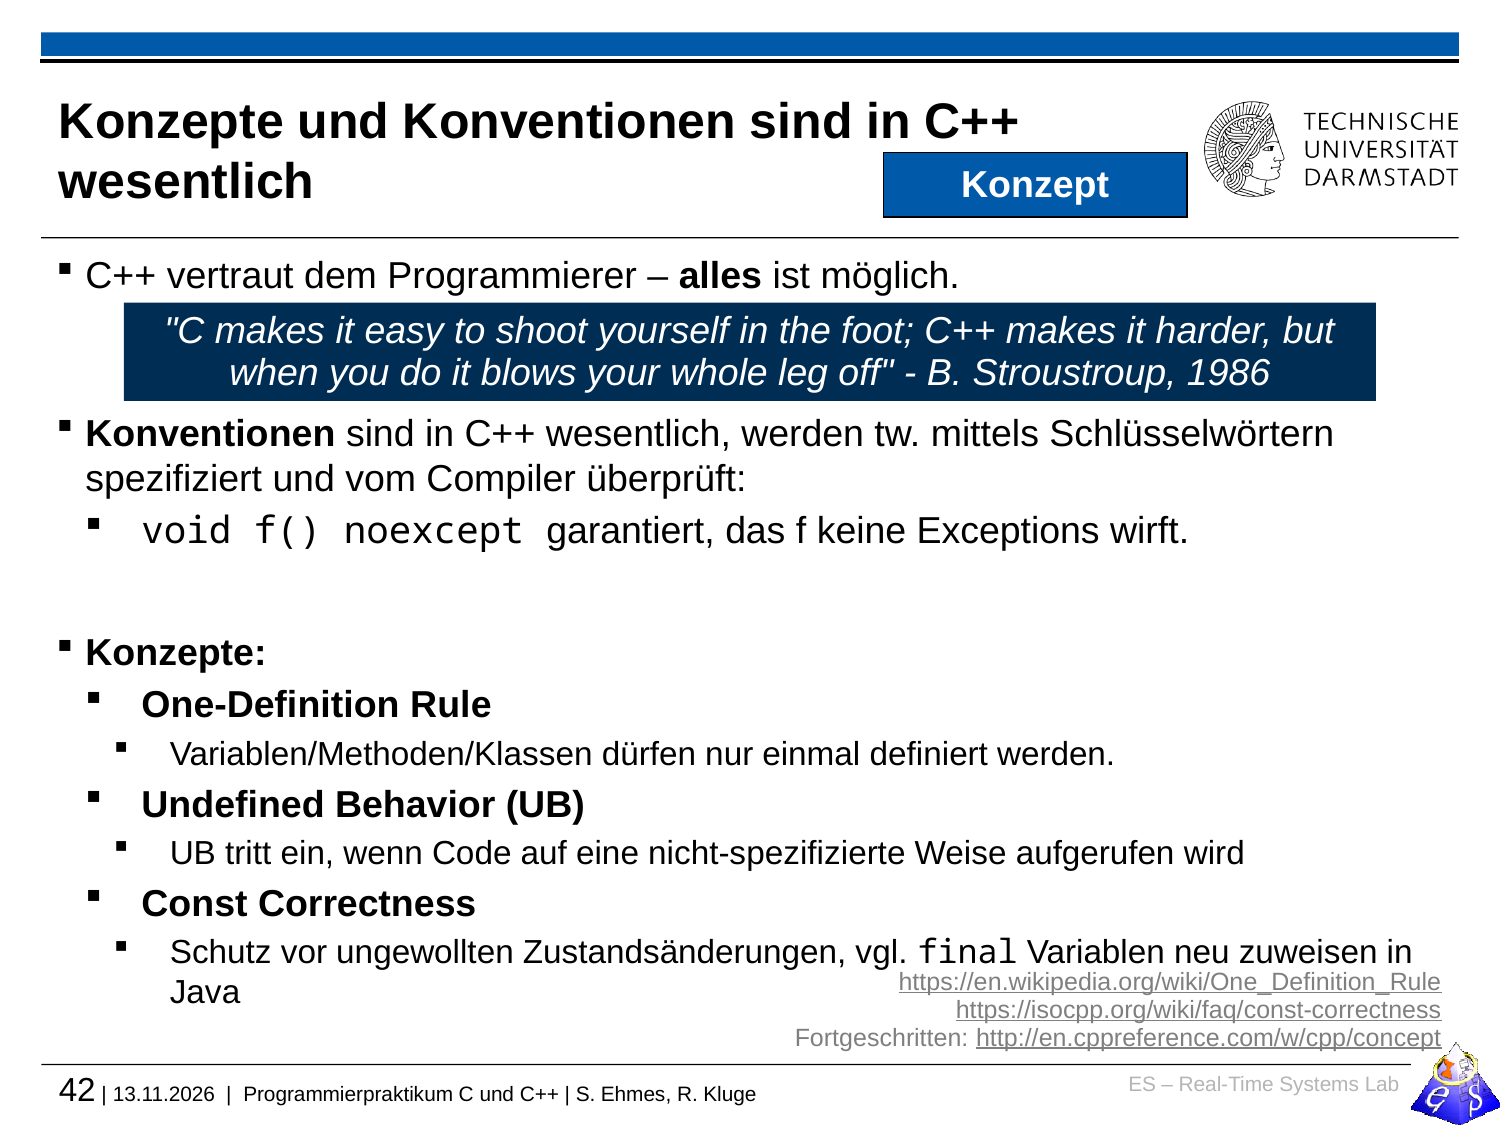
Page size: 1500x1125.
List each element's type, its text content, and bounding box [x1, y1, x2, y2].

text_box Konzept [883, 152, 1187, 218]
text_box https://en.wikipedia.org/wiki/One_Definition_Rule https://isocpp.org/wiki/faq/const-correctness Fortgeschritten: http://en.cppreference.com/w/cpp/concept [779, 960, 1457, 1087]
title Konzepte und Konventionen sind in C++ wesentlich [58, 80, 1187, 218]
picture [1411, 1041, 1500, 1125]
picture [1187, 84, 1483, 214]
list C++ vertraut dem Programmierer – alles ist möglich. Konventionen sind in C++ wesentlich, werden tw. mittels Schlüsselwörtern spezifiziert und vom Compiler überprüft: void f() noexcept garantiert, das f keine Exceptions wirft. Konzepte: One-Definition Rule Variablen/Methoden/Klassen dürfen nur einmal definiert werden. Undefined Behavior (UB) UB tritt ein, wenn Code auf eine nicht-spezifizierte Weise aufgerufen wird Const Correctness Schutz vor ungewollten Zustandsänderungen, vgl. final Variablen neu zuweisen in Java [41, 243, 1459, 1059]
text_box "C makes it easy to shoot yourself in the foot; C++ makes it harder, but when you do it blows your whole leg off" - B. Stroustroup, 1986 [123, 302, 1376, 401]
